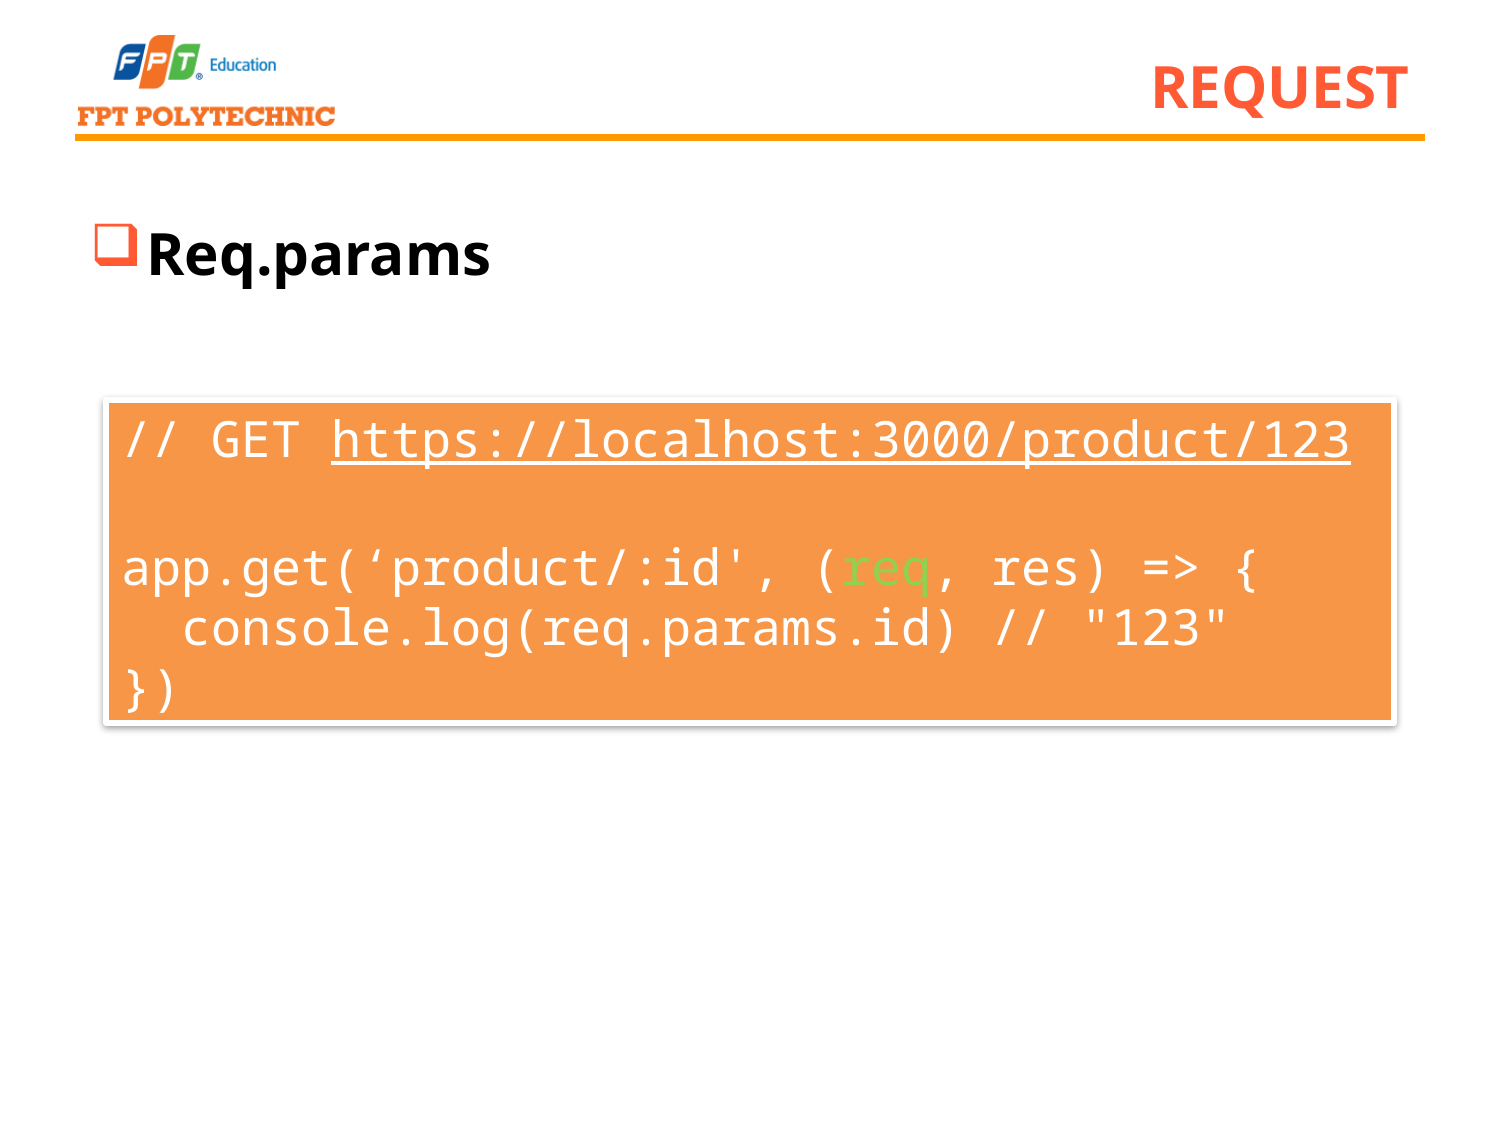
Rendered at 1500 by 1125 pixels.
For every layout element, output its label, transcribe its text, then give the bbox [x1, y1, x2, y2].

title Request [337, 45, 1425, 125]
list Req.params [75, 174, 1425, 1038]
text_box // GET https://localhost:3000/product/123 app.get(‘product/:id', (req, res) => { console.log(req.params.id) // "123" }) [103, 397, 1397, 726]
picture [78, 35, 338, 126]
